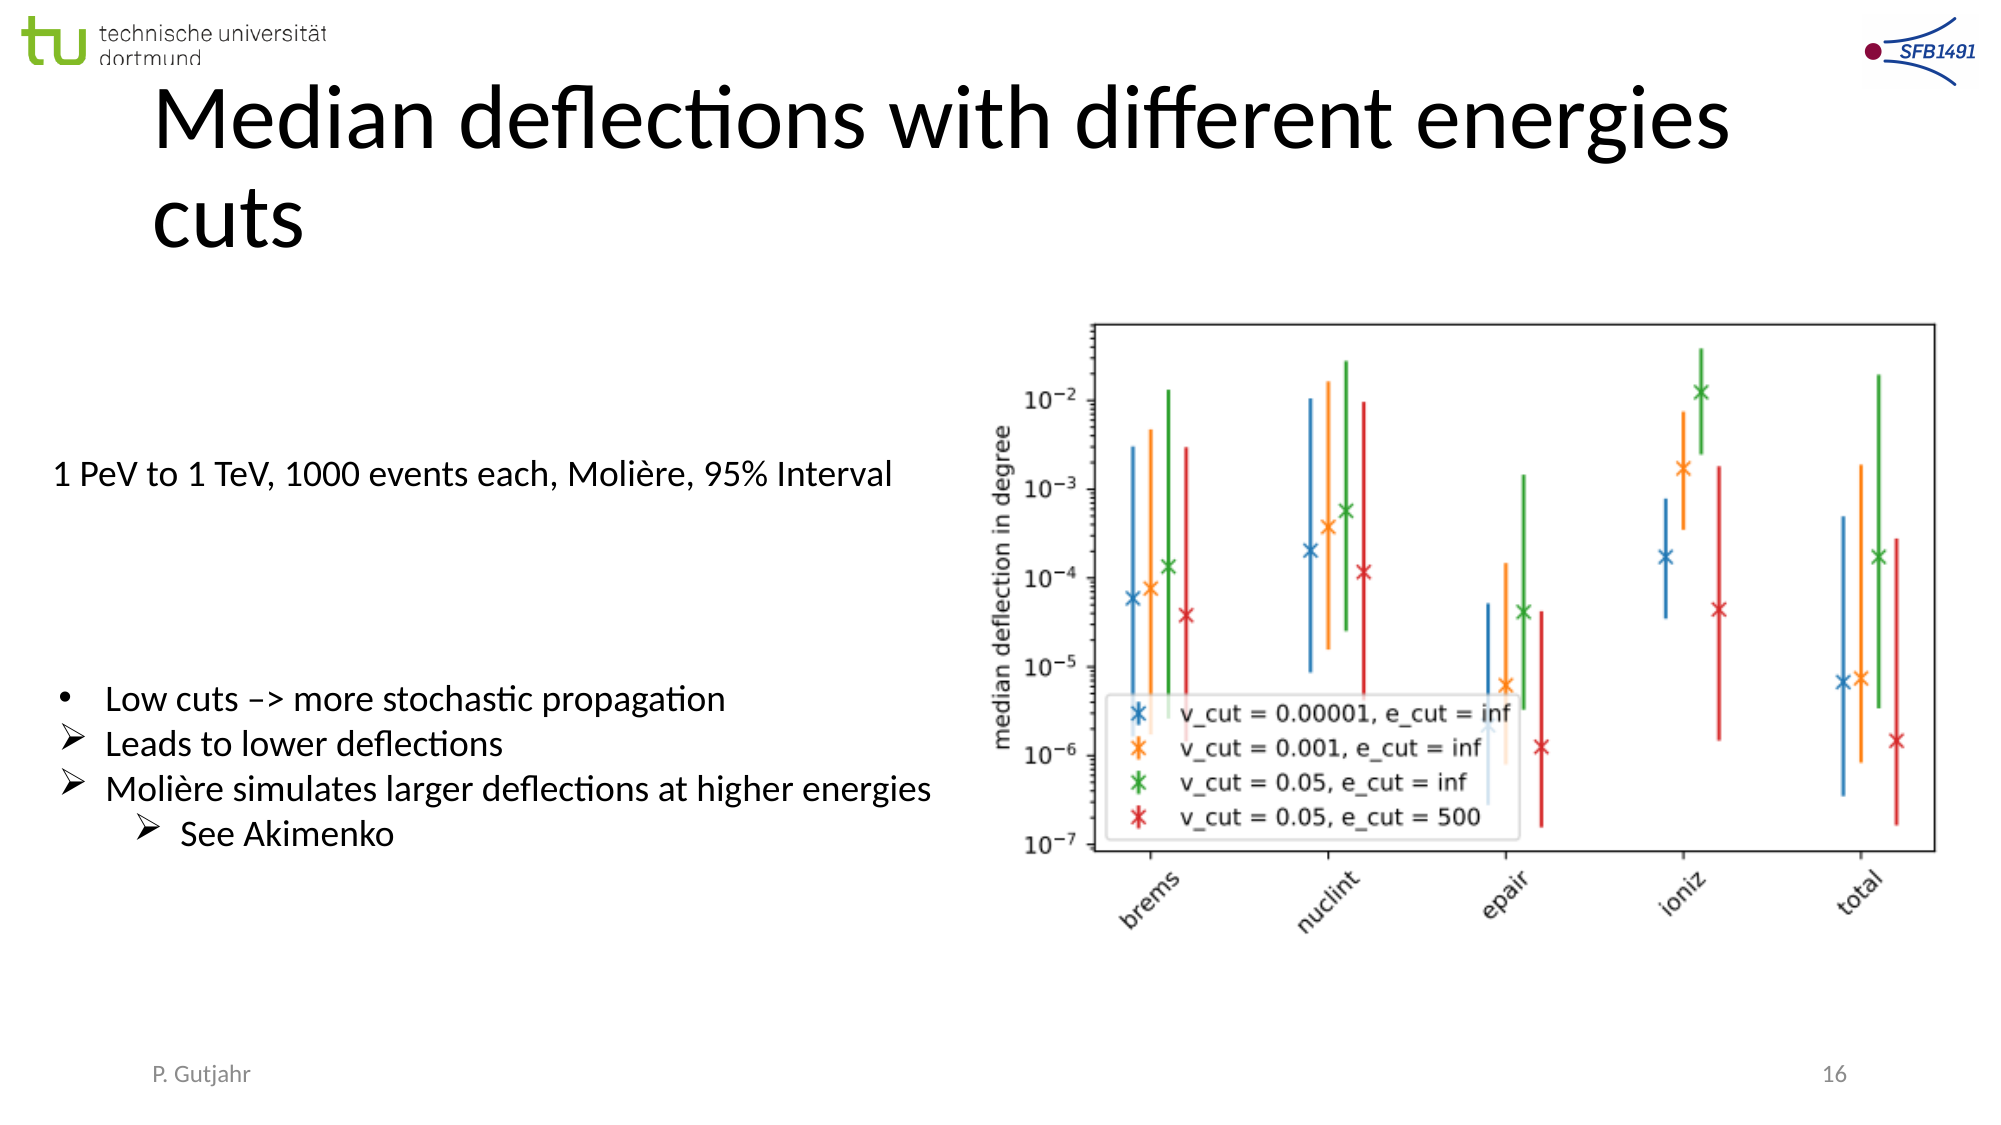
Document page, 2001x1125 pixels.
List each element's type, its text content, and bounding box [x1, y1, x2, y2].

picture [21, 15, 326, 65]
slide_number 16 [1412, 1042, 1863, 1103]
picture [1862, 14, 1979, 89]
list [965, 300, 1957, 961]
text_box 1 PeV to 1 TeV, 1000 events each, Molière, 95% Interval [37, 441, 965, 502]
text_box Low cuts –> more stochastic propagation Leads to lower deflections Molière simulates larger deflections at higher energies See Akimenko [43, 666, 965, 952]
title Median deflections with different energies cuts [137, 59, 1863, 278]
slide_number P. Gutjahr [137, 1042, 588, 1103]
